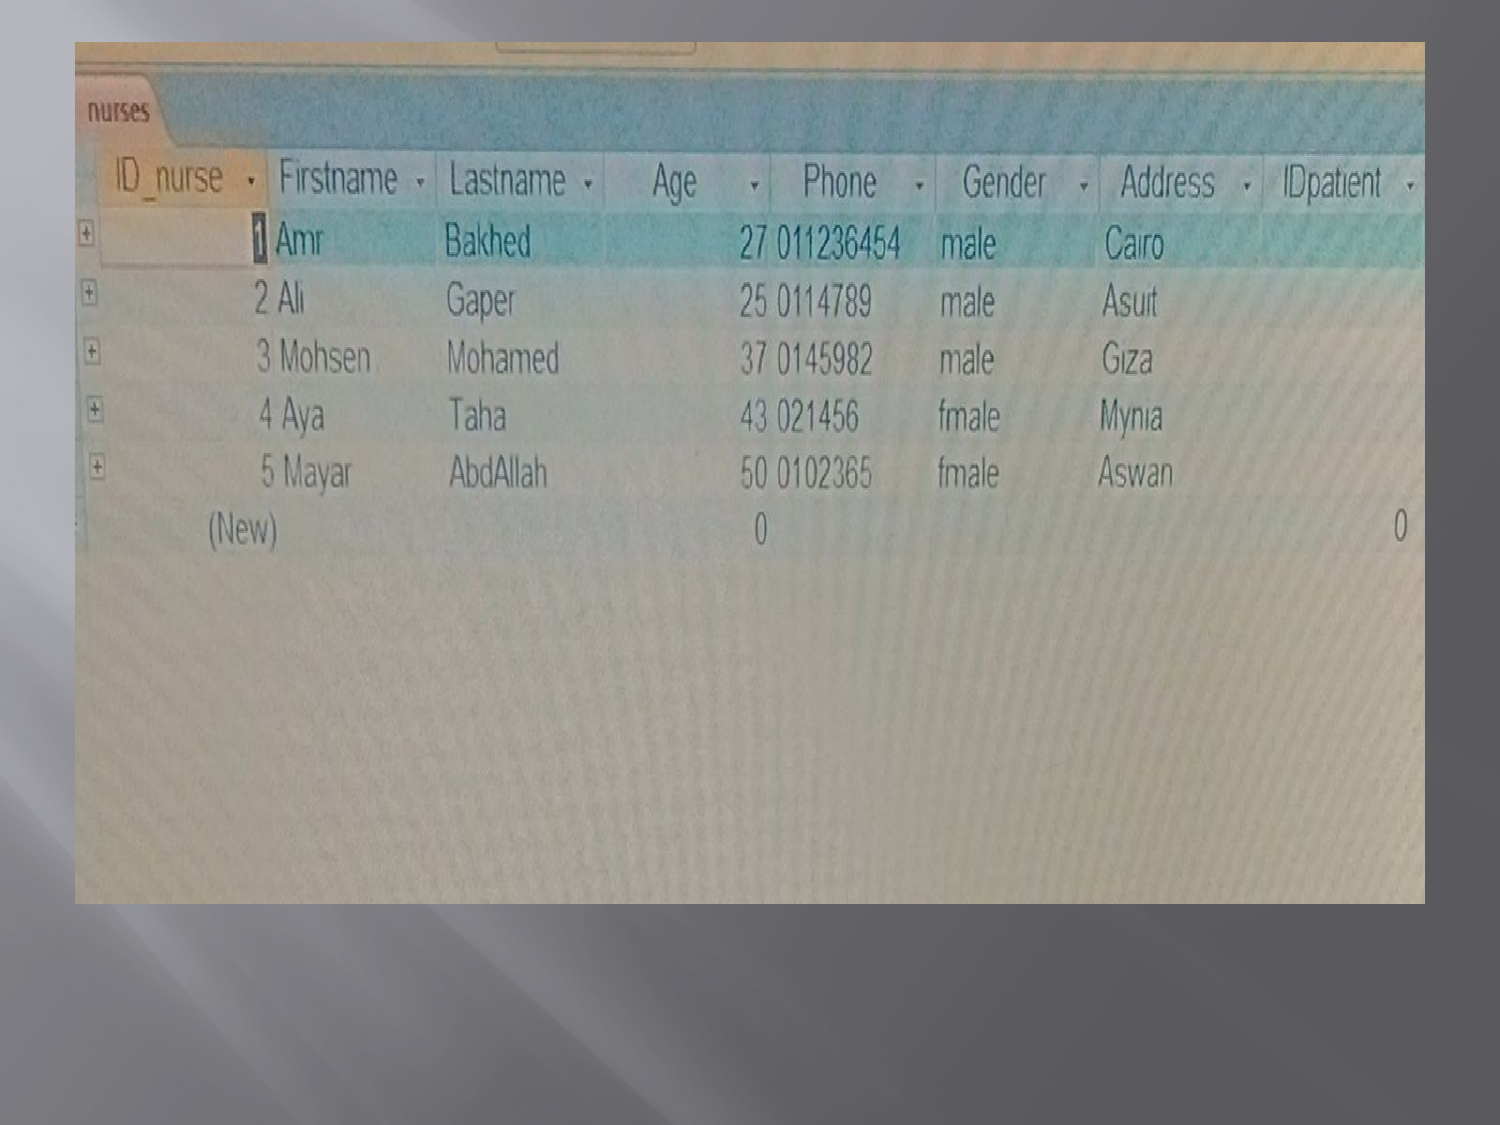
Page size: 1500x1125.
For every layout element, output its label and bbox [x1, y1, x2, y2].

list [74, 42, 1426, 904]
